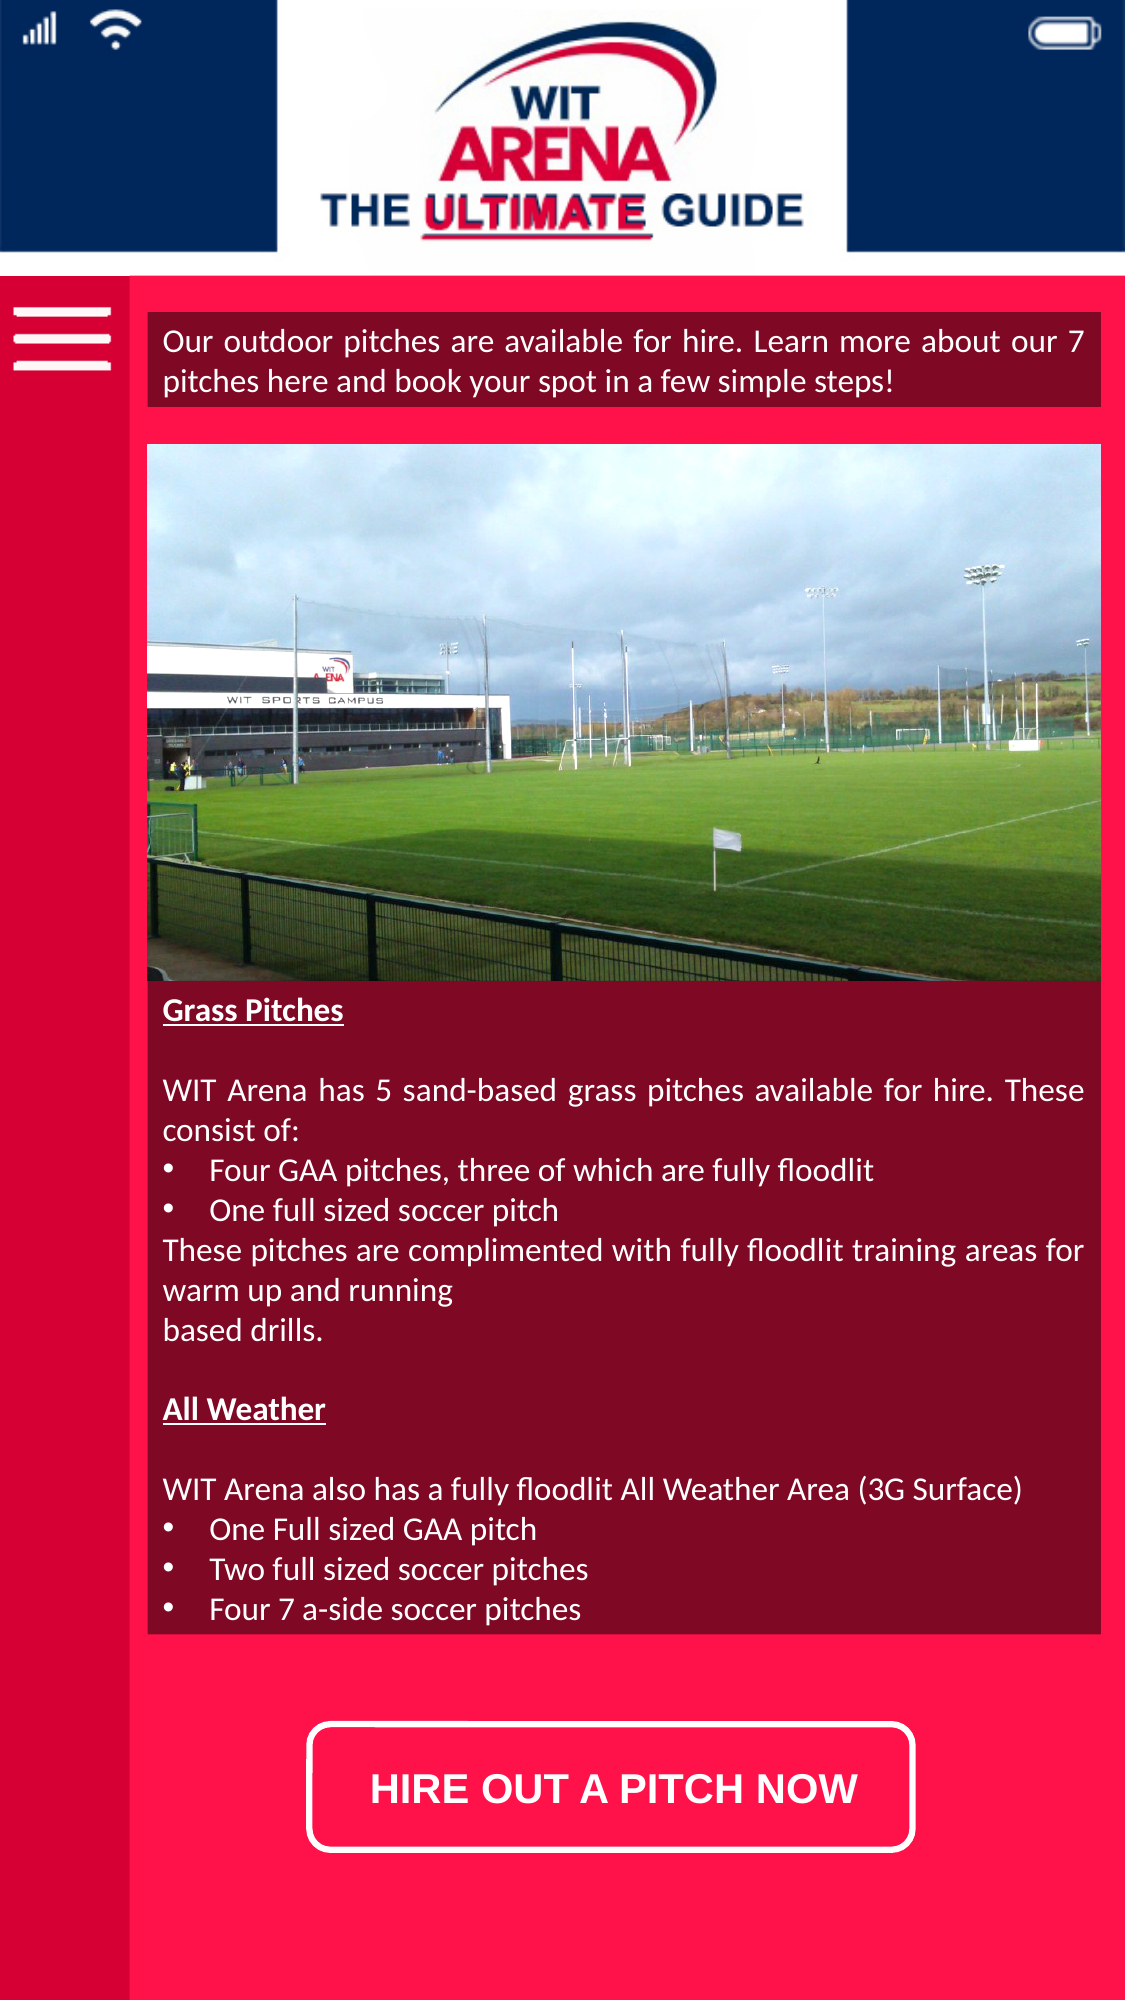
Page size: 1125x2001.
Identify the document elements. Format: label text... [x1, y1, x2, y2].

text_box [129, 276, 1125, 2000]
text_box Our outdoor pitches are available for hire. Learn more about our 7 pitches here and book your spot in a few simple steps! [147, 312, 1101, 407]
text_box Grass Pitches WIT Arena has 5 sand-based grass pitches available for hire. These consist of: Four GAA pitches, three of which are fully floodlit One full sized soccer pitch These pitches are complimented with fully floodlit training areas for warm up and running based drills. All Weather WIT Arena also has a fully floodlit All Weather Area (3G Surface) One Full sized GAA pitch Two full sized soccer pitches Four 7 a-side soccer pitches [147, 981, 1101, 1635]
picture [147, 444, 1101, 981]
text_box HIRE OUT A PITCH NOW [346, 1754, 882, 1819]
text_box [308, 1723, 914, 1851]
picture [0, 0, 1125, 407]
